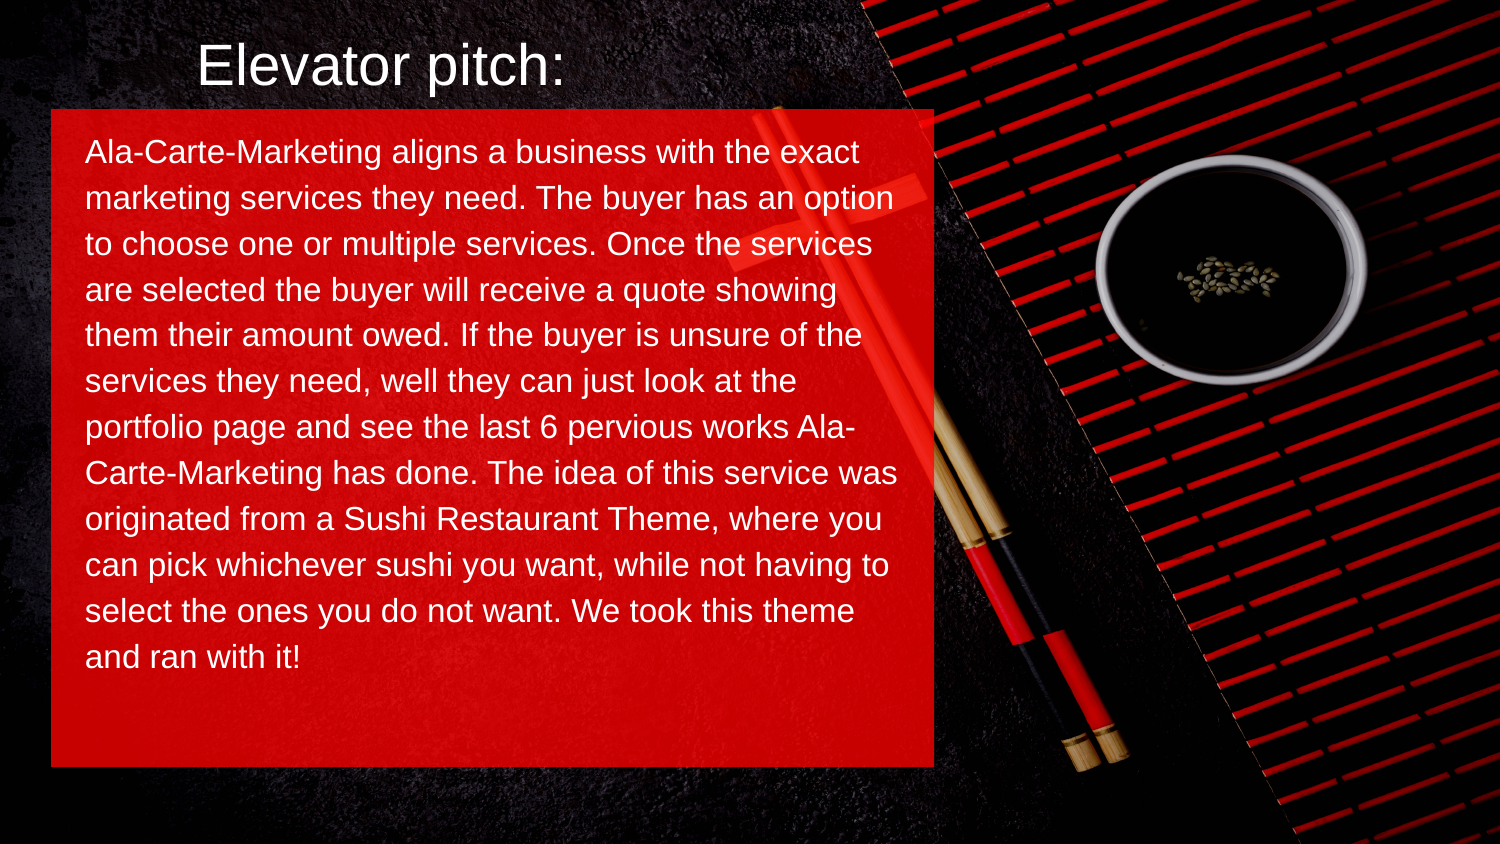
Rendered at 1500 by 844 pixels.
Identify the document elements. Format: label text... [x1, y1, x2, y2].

picture [0, 0, 1500, 844]
list Ala-Carte-Marketing aligns a business with the exact marketing services they need. The buyer has an option to choose one or multiple services. Once the services are selected the buyer will receive a quote showing them their amount owed. If the buyer is unsure of the services they need, well they can just look at the portfolio page and see the last 6 pervious works Ala-Carte-Marketing has done. The idea of this service was originated from a Sushi Restaurant Theme, where you can pick whichever sushi you want, while not having to select the ones you do not want. We took this theme and ran with it! [51, 109, 935, 768]
title Elevator pitch: [51, 15, 713, 109]
